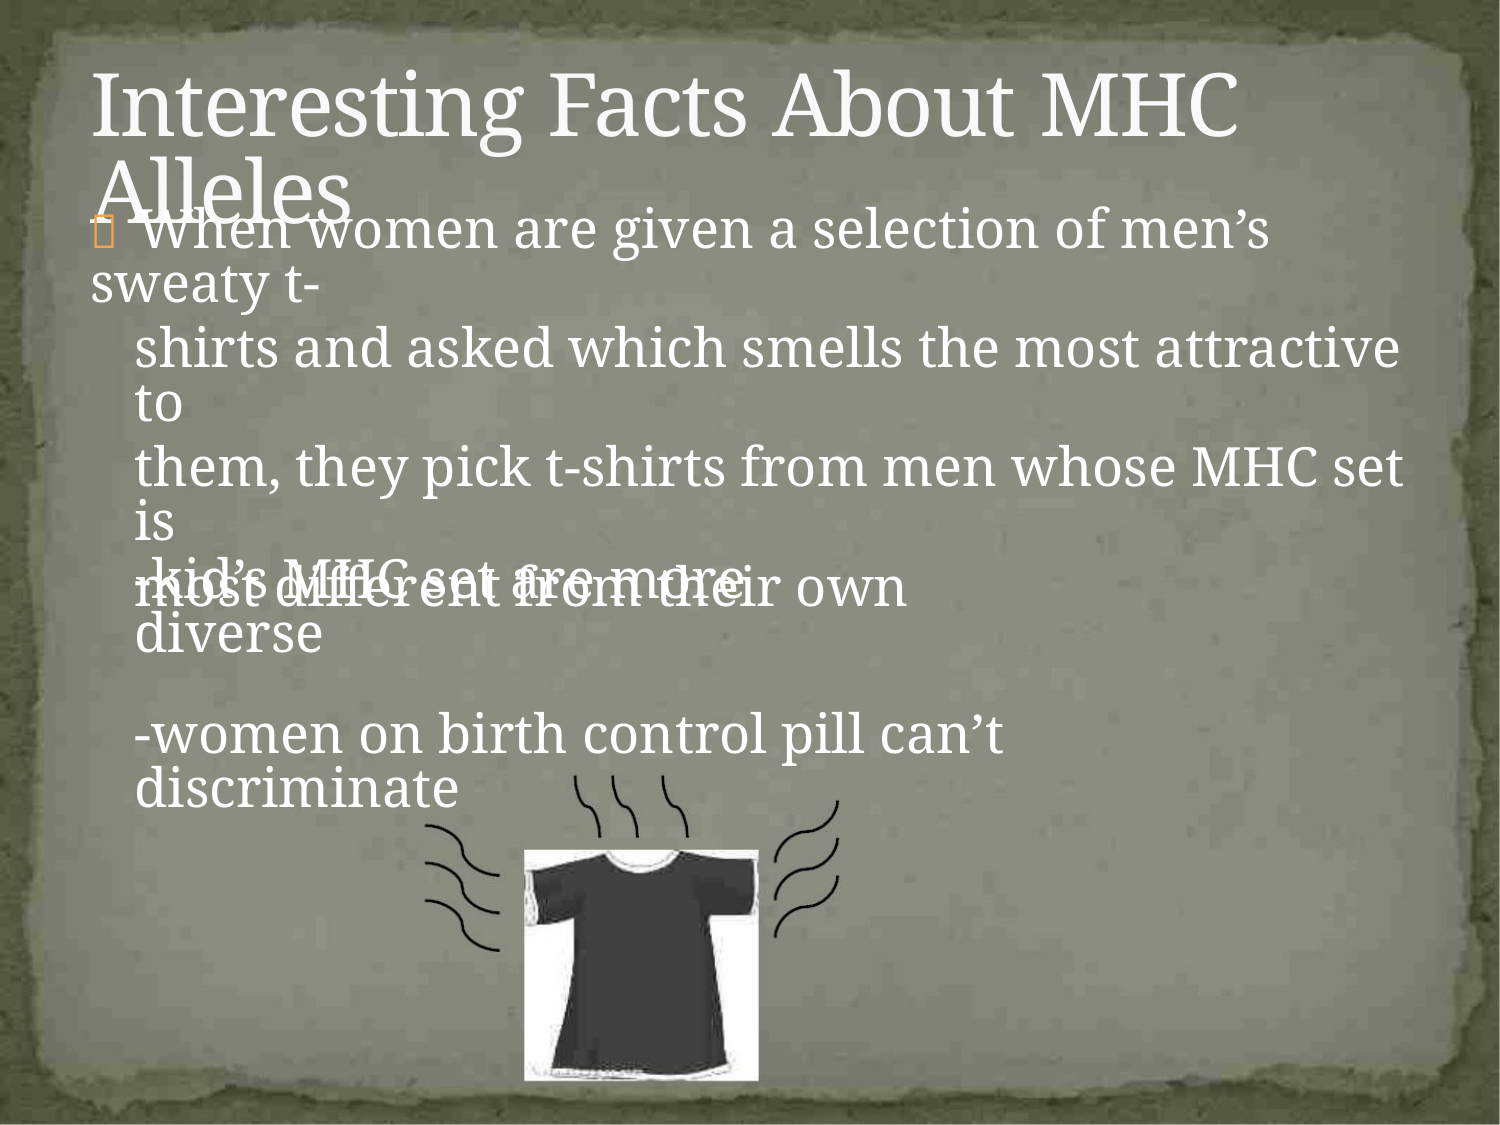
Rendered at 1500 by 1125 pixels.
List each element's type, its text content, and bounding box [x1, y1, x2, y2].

text_box  When women are given a selection of men’s sweaty t- shirts and asked which smells the most attractive to them, they pick t-shirts from men whose MHC set is most different from their own [90, 204, 1414, 618]
text_box -women on birth control pill can’t discriminate [134, 709, 1264, 819]
text_box [0, 0, 1500, 1125]
text_box Interesting Facts About MHC Alleles [89, 66, 1436, 242]
text_box -kid’s MHC set are more diverse [134, 554, 912, 664]
